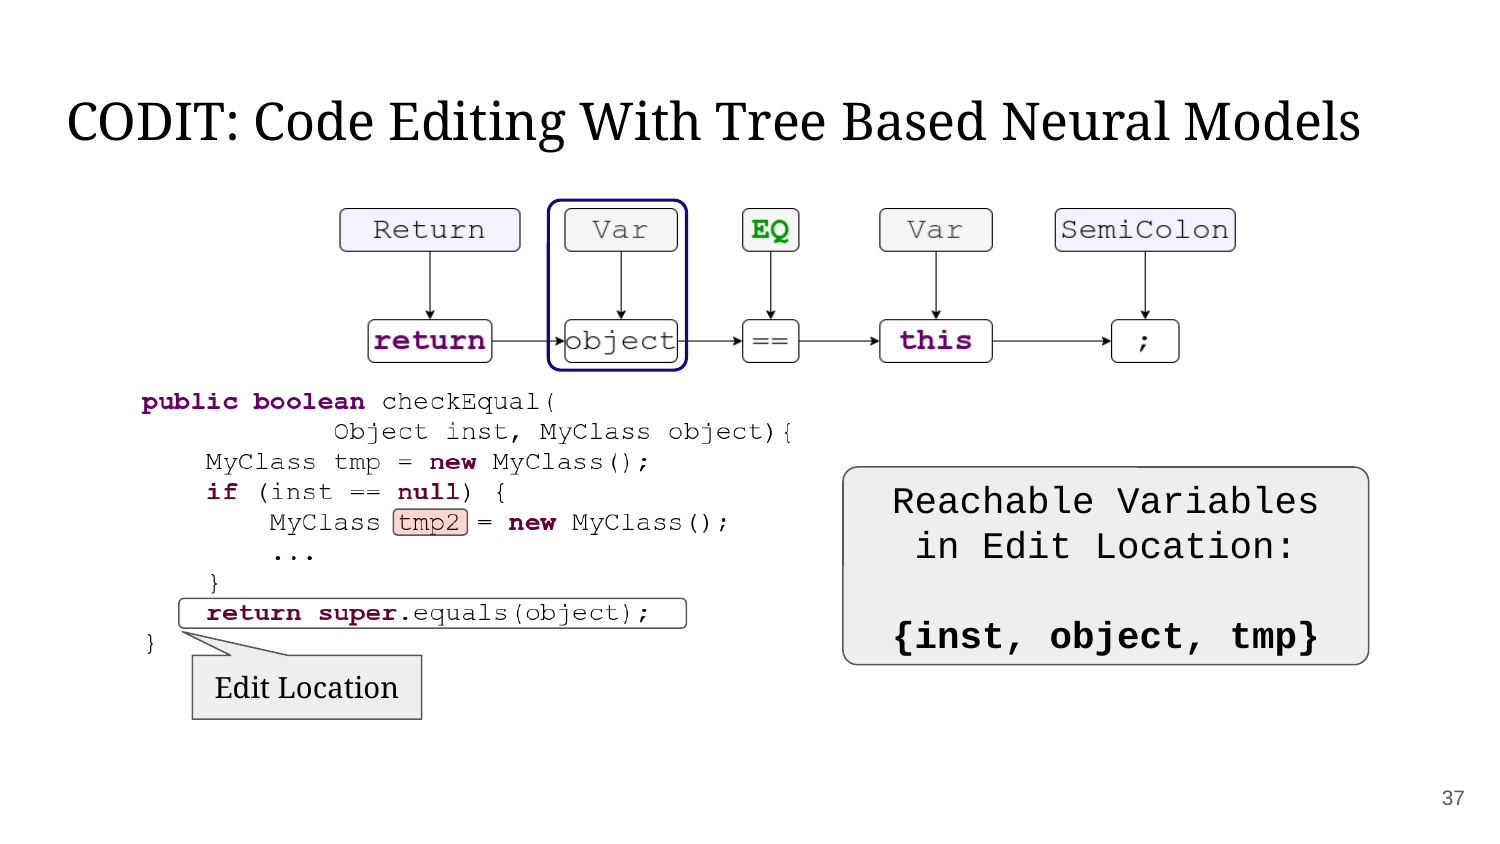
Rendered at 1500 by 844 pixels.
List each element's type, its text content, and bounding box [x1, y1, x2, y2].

title CODIT: Code Editing With Tree Based Neural Models [51, 72, 1449, 167]
text_box Edit Location [192, 672, 422, 720]
slide_number 37 [1389, 764, 1480, 830]
text_box [550, 200, 685, 206]
picture [287, 208, 1237, 363]
text_box Reachable Variables in Edit Location: {inst, object, tmp} [842, 466, 1369, 665]
picture [131, 380, 809, 666]
